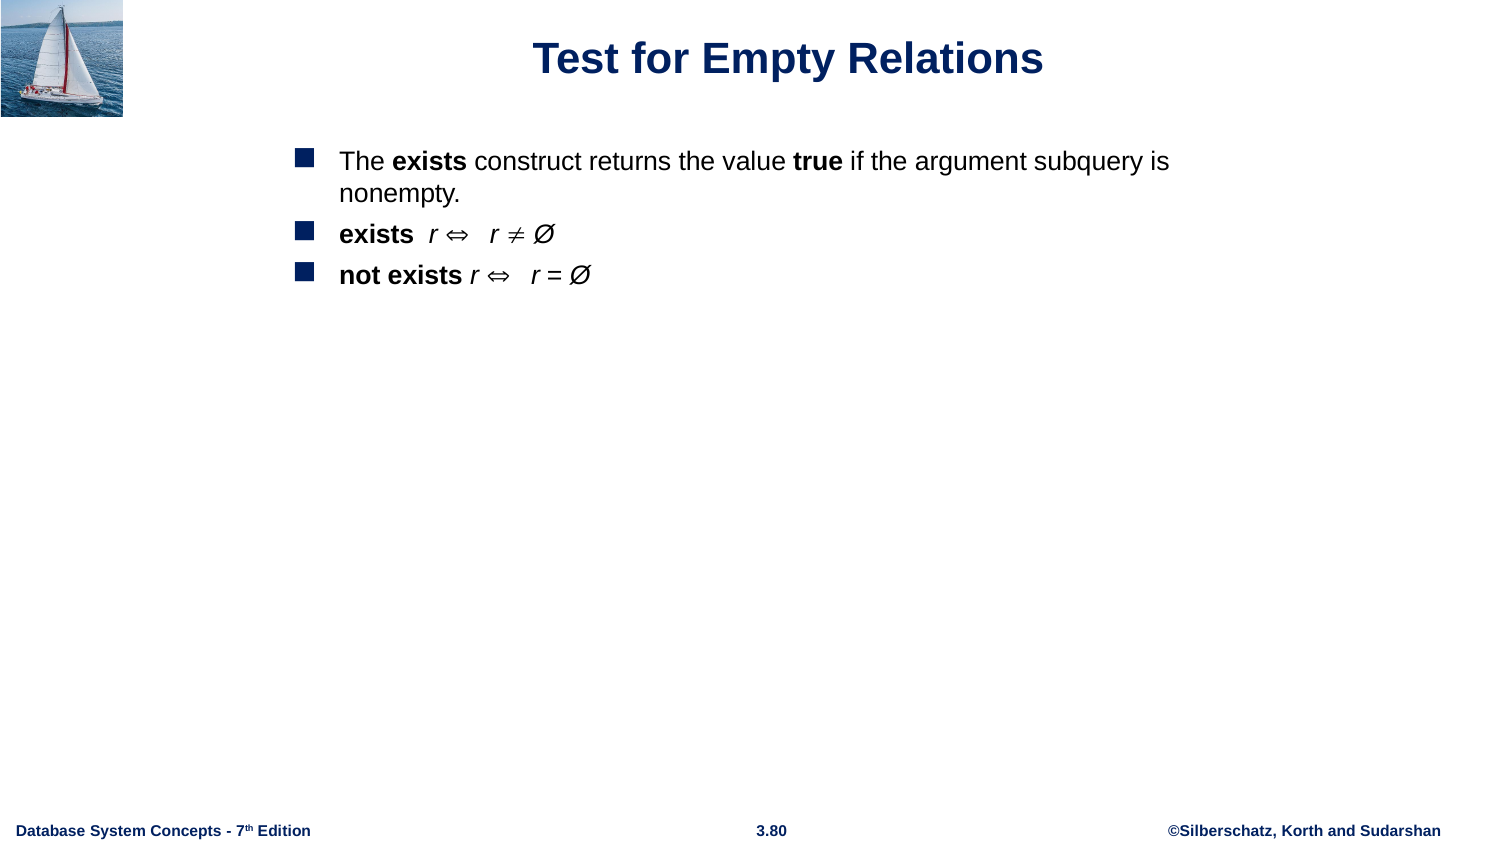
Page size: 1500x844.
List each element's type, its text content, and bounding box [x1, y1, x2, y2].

picture [0, 0, 123, 117]
title Test for Empty Relations [125, 14, 1452, 90]
list The exists construct returns the value true if the argument subquery is nonempty. exists r  r  Ø not exists r  r = Ø [282, 136, 1218, 479]
